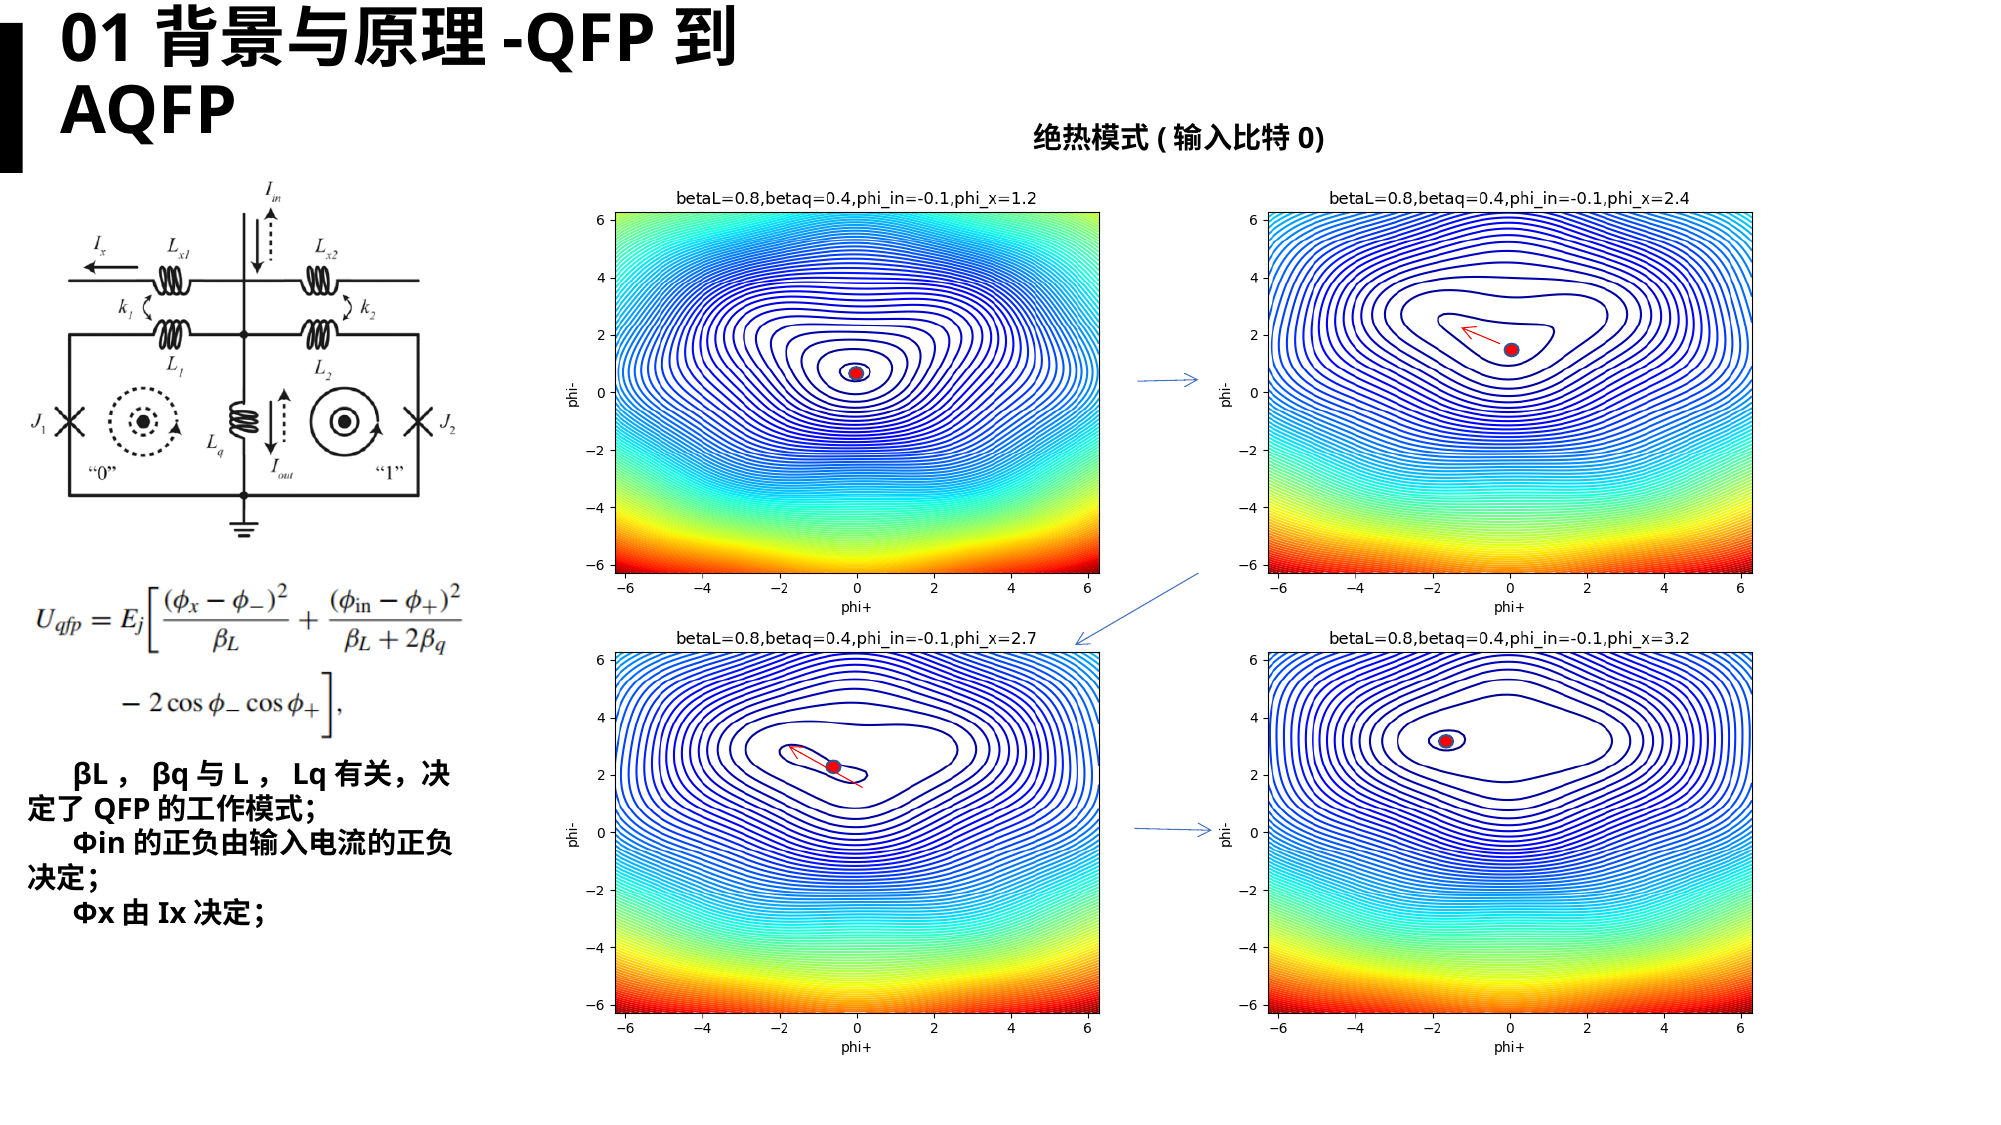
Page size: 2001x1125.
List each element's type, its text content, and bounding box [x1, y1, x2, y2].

text_box 绝热模式(输入比特0) [997, 112, 1349, 173]
text_box [0, 22, 24, 174]
text_box βL，βq与L，Lq有关，决定了QFP的工作模式； Φin的正负由输入电流的正负决定； Φx由Ix决定； [12, 747, 478, 1048]
picture [22, 571, 473, 748]
picture [536, 155, 1161, 1064]
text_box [788, 746, 863, 788]
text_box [1461, 327, 1500, 344]
slide_number [1412, 1042, 1863, 1103]
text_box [1074, 573, 1199, 645]
picture [22, 172, 478, 543]
text_box 01背景与原理-QFP到AQFP [45, 40, 933, 156]
picture [1189, 155, 1814, 1064]
